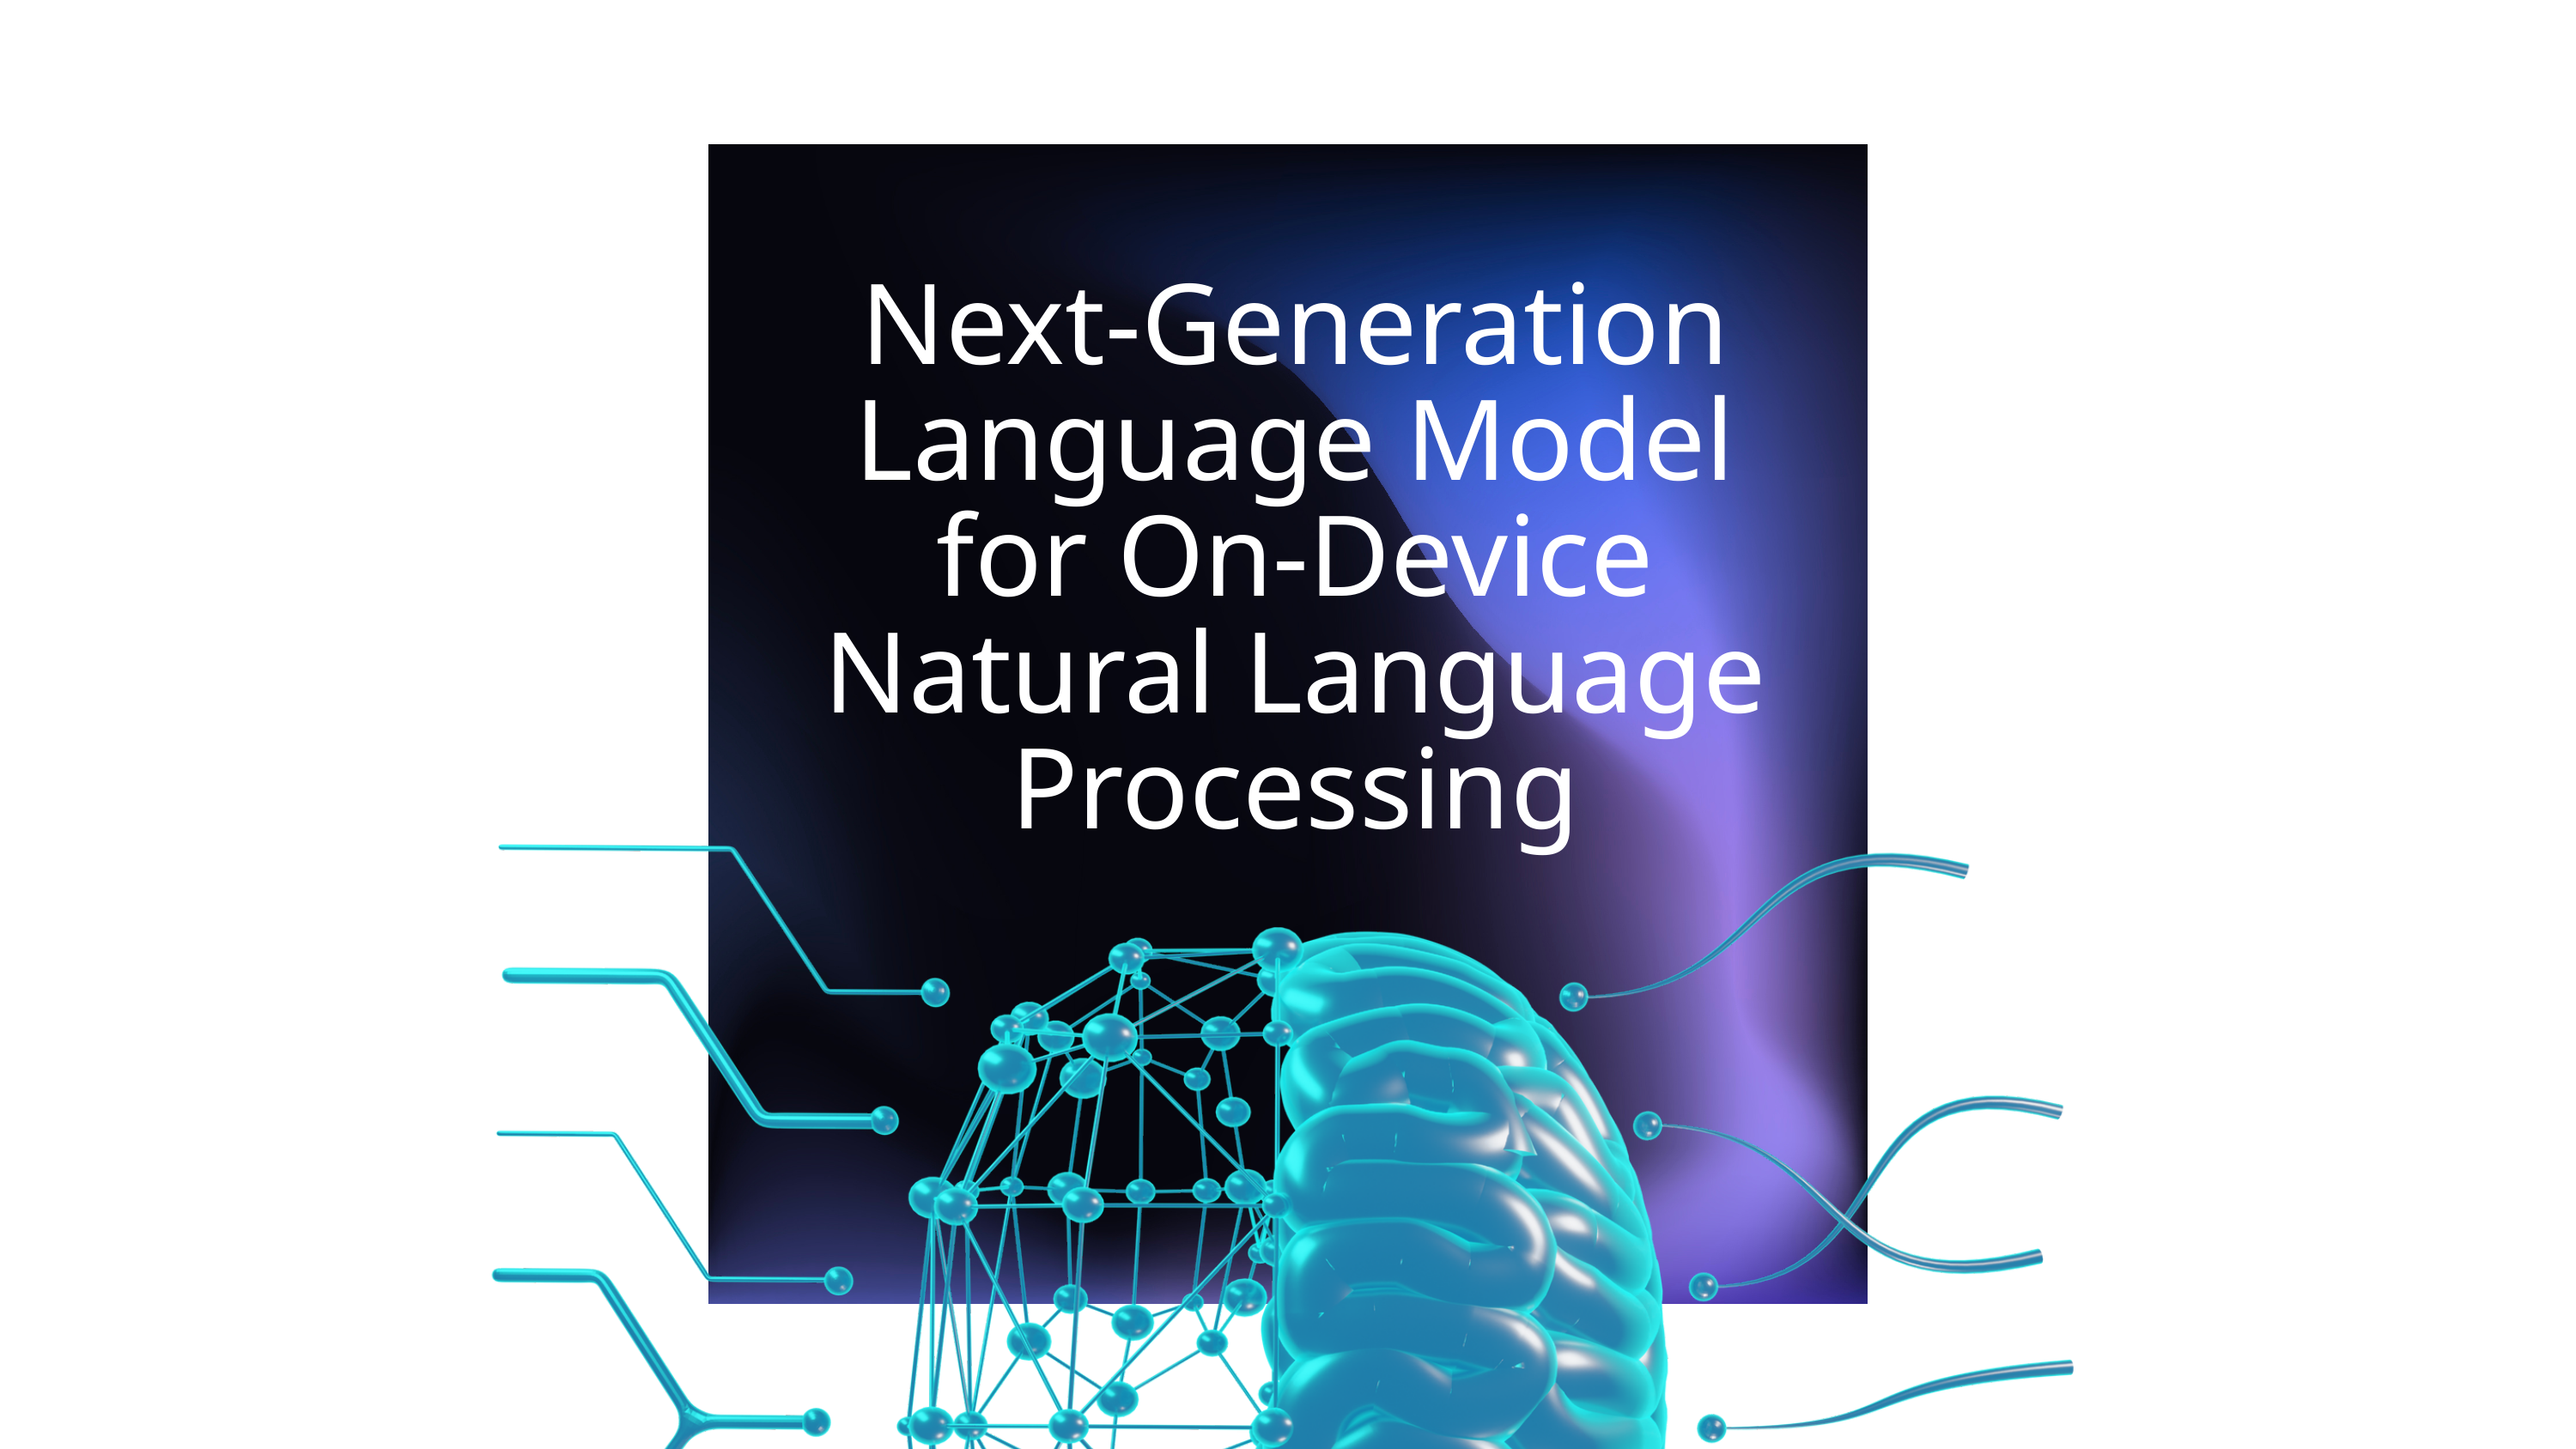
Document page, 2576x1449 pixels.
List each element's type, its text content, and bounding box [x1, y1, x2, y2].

text_box [483, 844, 2075, 1449]
text_box Next-Generation Language Model for On-Device Natural Language Processing [796, 270, 1794, 852]
text_box [708, 144, 1868, 844]
